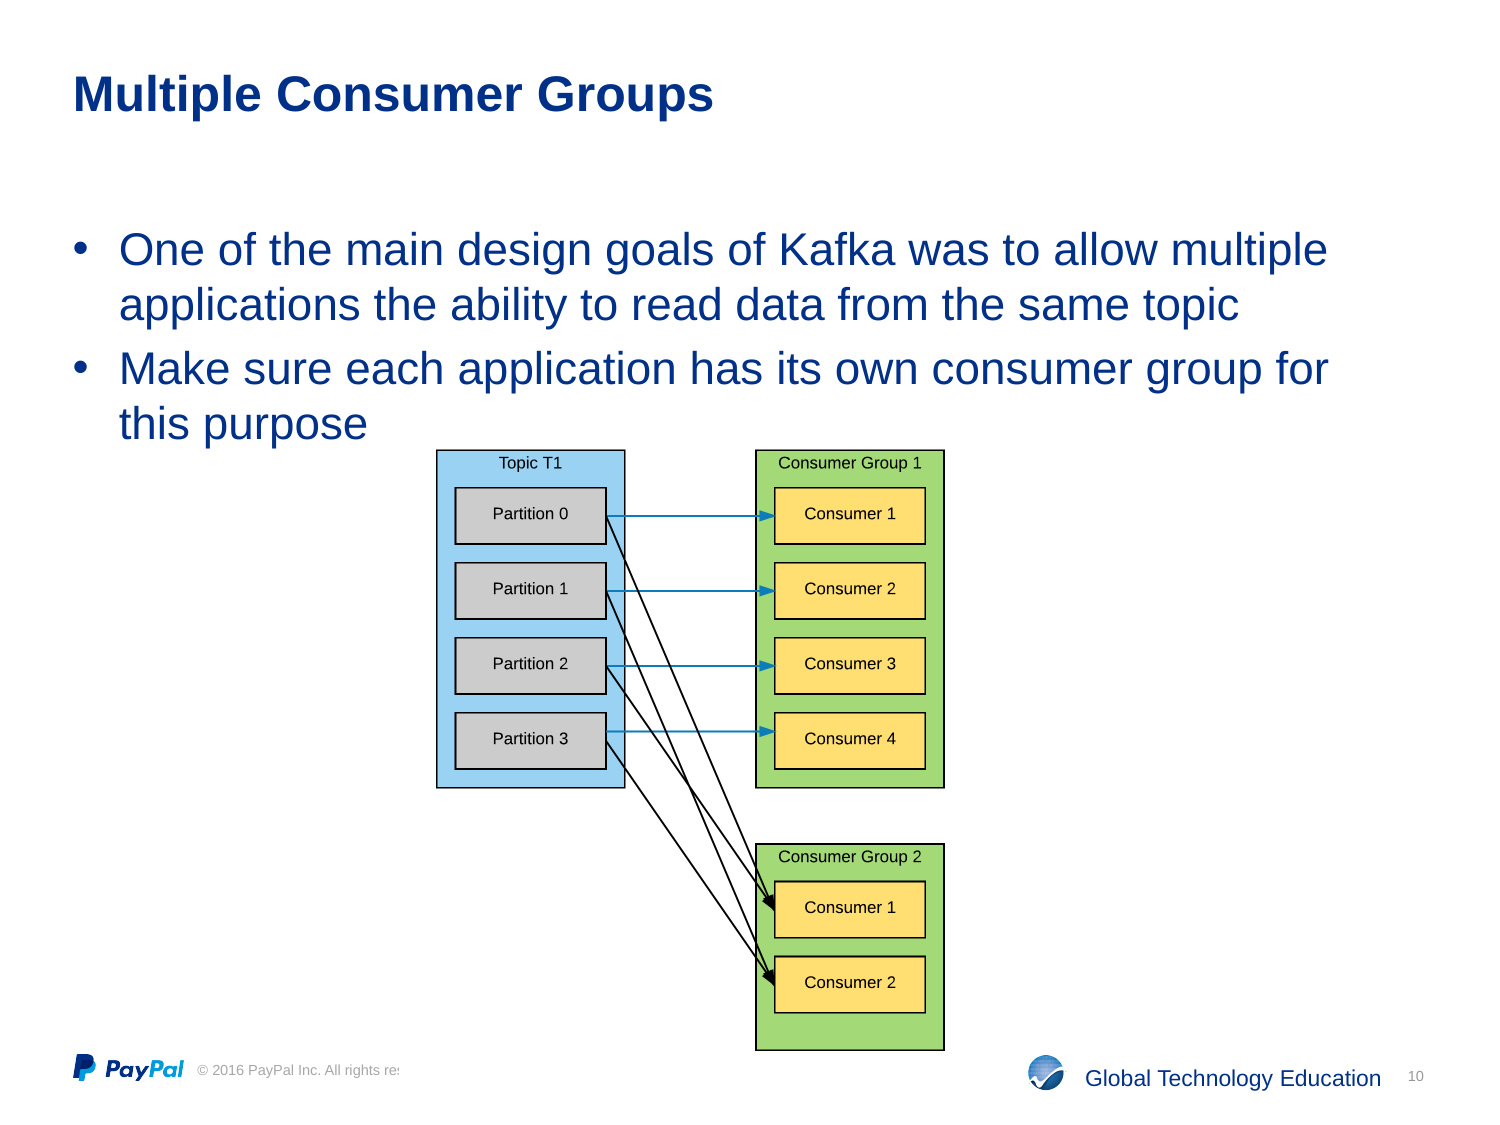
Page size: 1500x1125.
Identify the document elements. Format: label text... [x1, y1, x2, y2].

picture [73, 1054, 184, 1081]
slide_number 10 [1383, 1045, 1439, 1106]
list One of the main design goals of Kafka was to allow multiple applications the ability to read data from the same topic Make sure each application has its own consumer group for this purpose [57, 212, 1409, 1029]
picture [399, 412, 982, 1089]
title Multiple Consumer Groups [58, 53, 1409, 151]
picture [1023, 1050, 1070, 1095]
